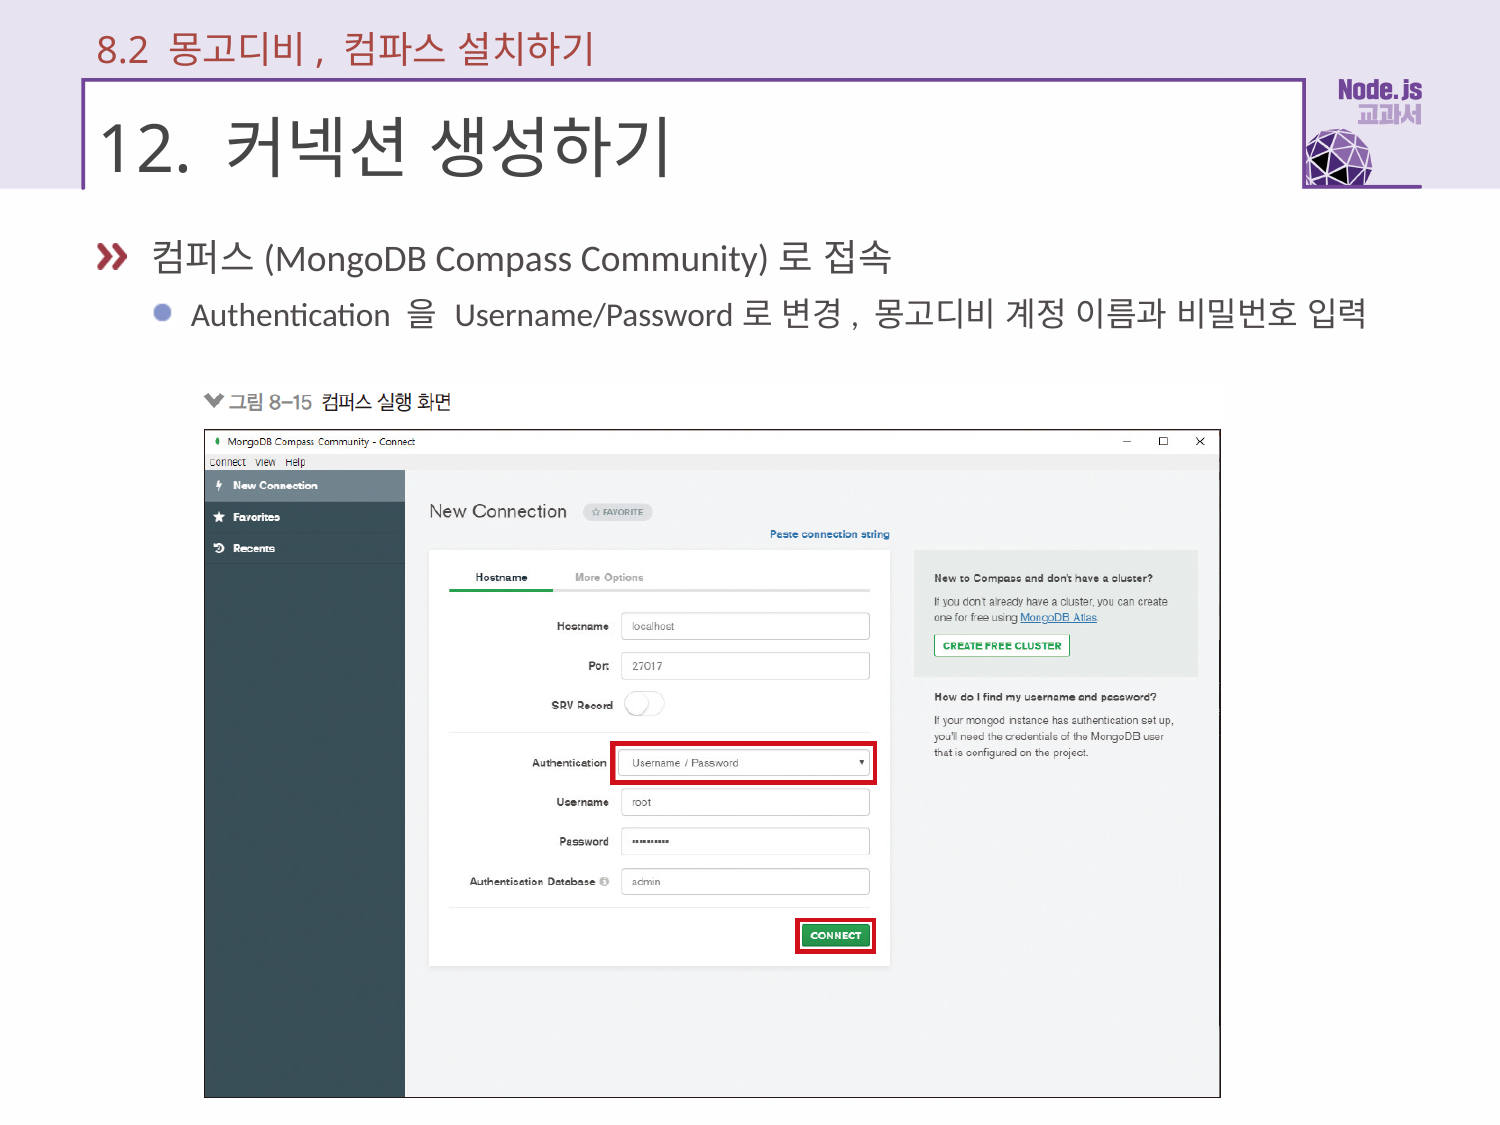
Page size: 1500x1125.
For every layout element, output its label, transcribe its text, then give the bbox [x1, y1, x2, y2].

picture [0, 0, 1500, 1125]
title 12. 커넥션 생성하기 [82, 61, 1413, 193]
text_box 8.2 몽고디비, 컴파스 설치하기 [81, 14, 807, 62]
list 컴퍼스(MongoDB Compass Community)로 접속 Authentication 을 Username/Password로 변경, 몽고디비 계정 이름과 비밀번호 입력 [81, 222, 1412, 1037]
